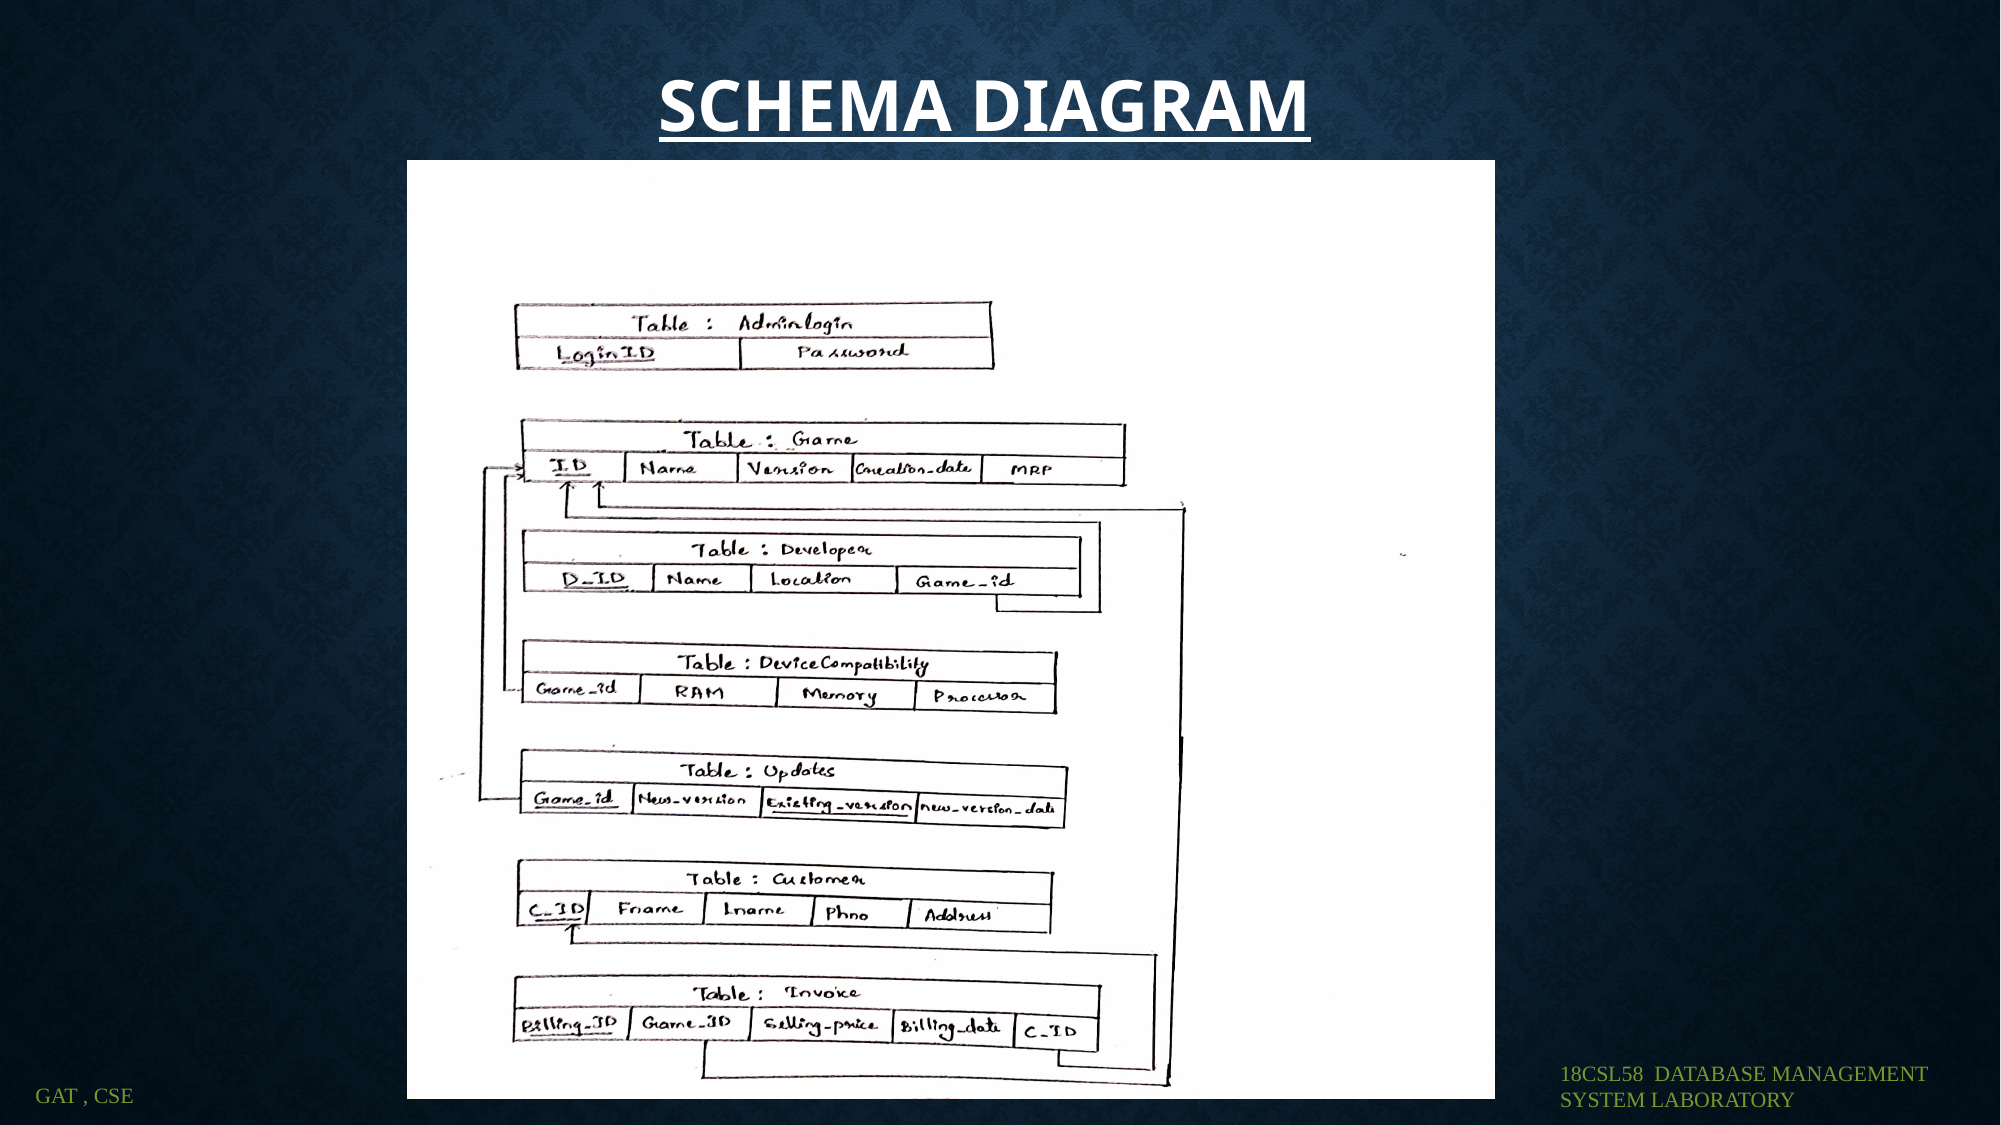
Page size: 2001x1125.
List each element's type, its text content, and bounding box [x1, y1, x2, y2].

title SCHEMA DIAGRAM [135, 0, 1835, 218]
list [406, 160, 1495, 1099]
text_box 18CSL58 DATABASE MANAGEMENT SYSTEM LABORATORY [1545, 1052, 1977, 1120]
text_box GAT , CSE [15, 1074, 166, 1116]
